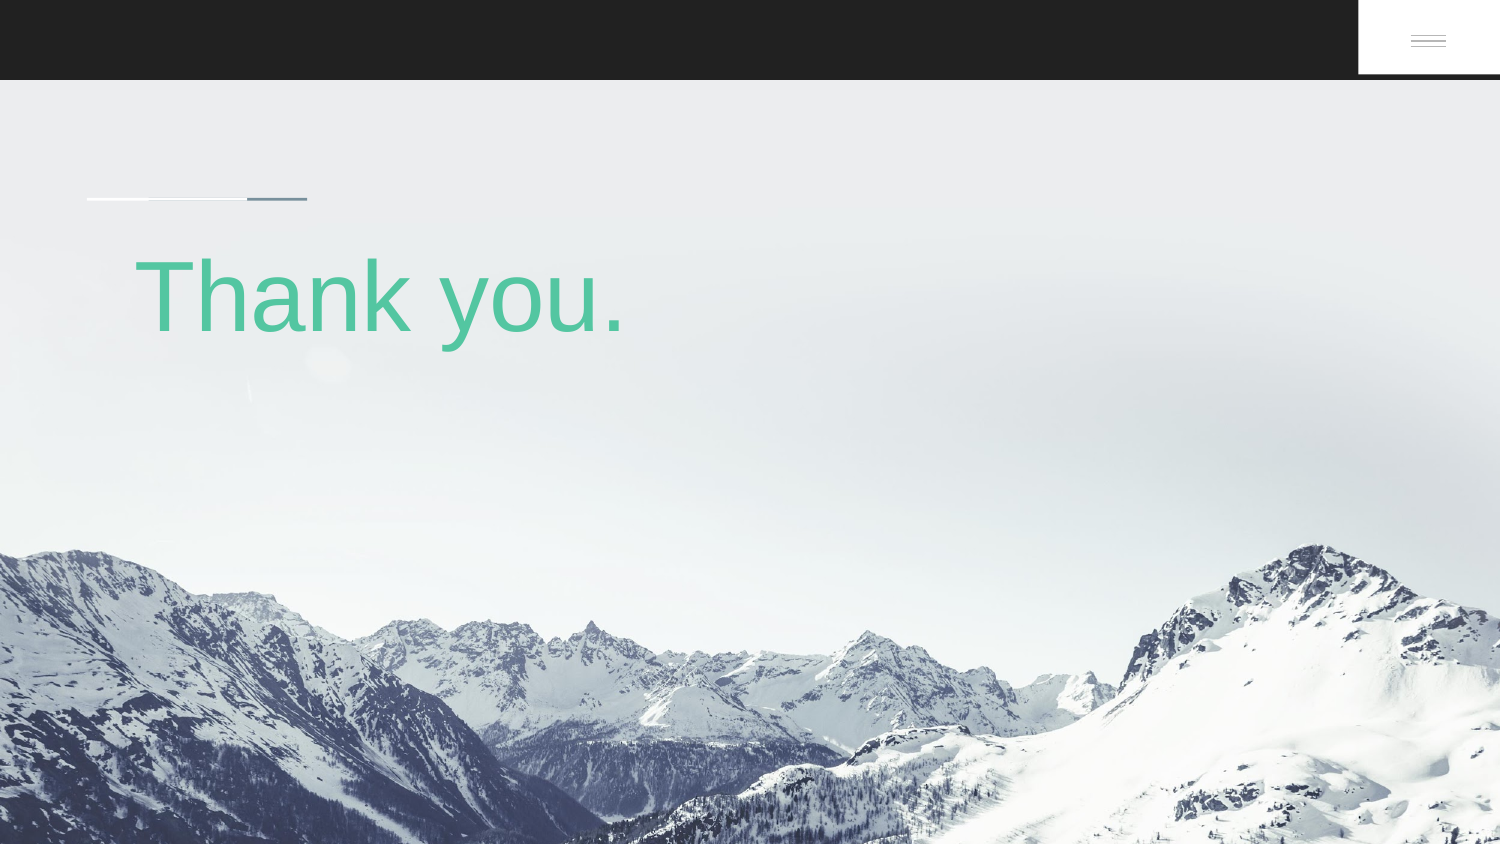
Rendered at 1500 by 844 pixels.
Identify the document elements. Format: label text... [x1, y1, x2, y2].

picture [0, 80, 1500, 844]
title Thank you. [119, 216, 1381, 490]
